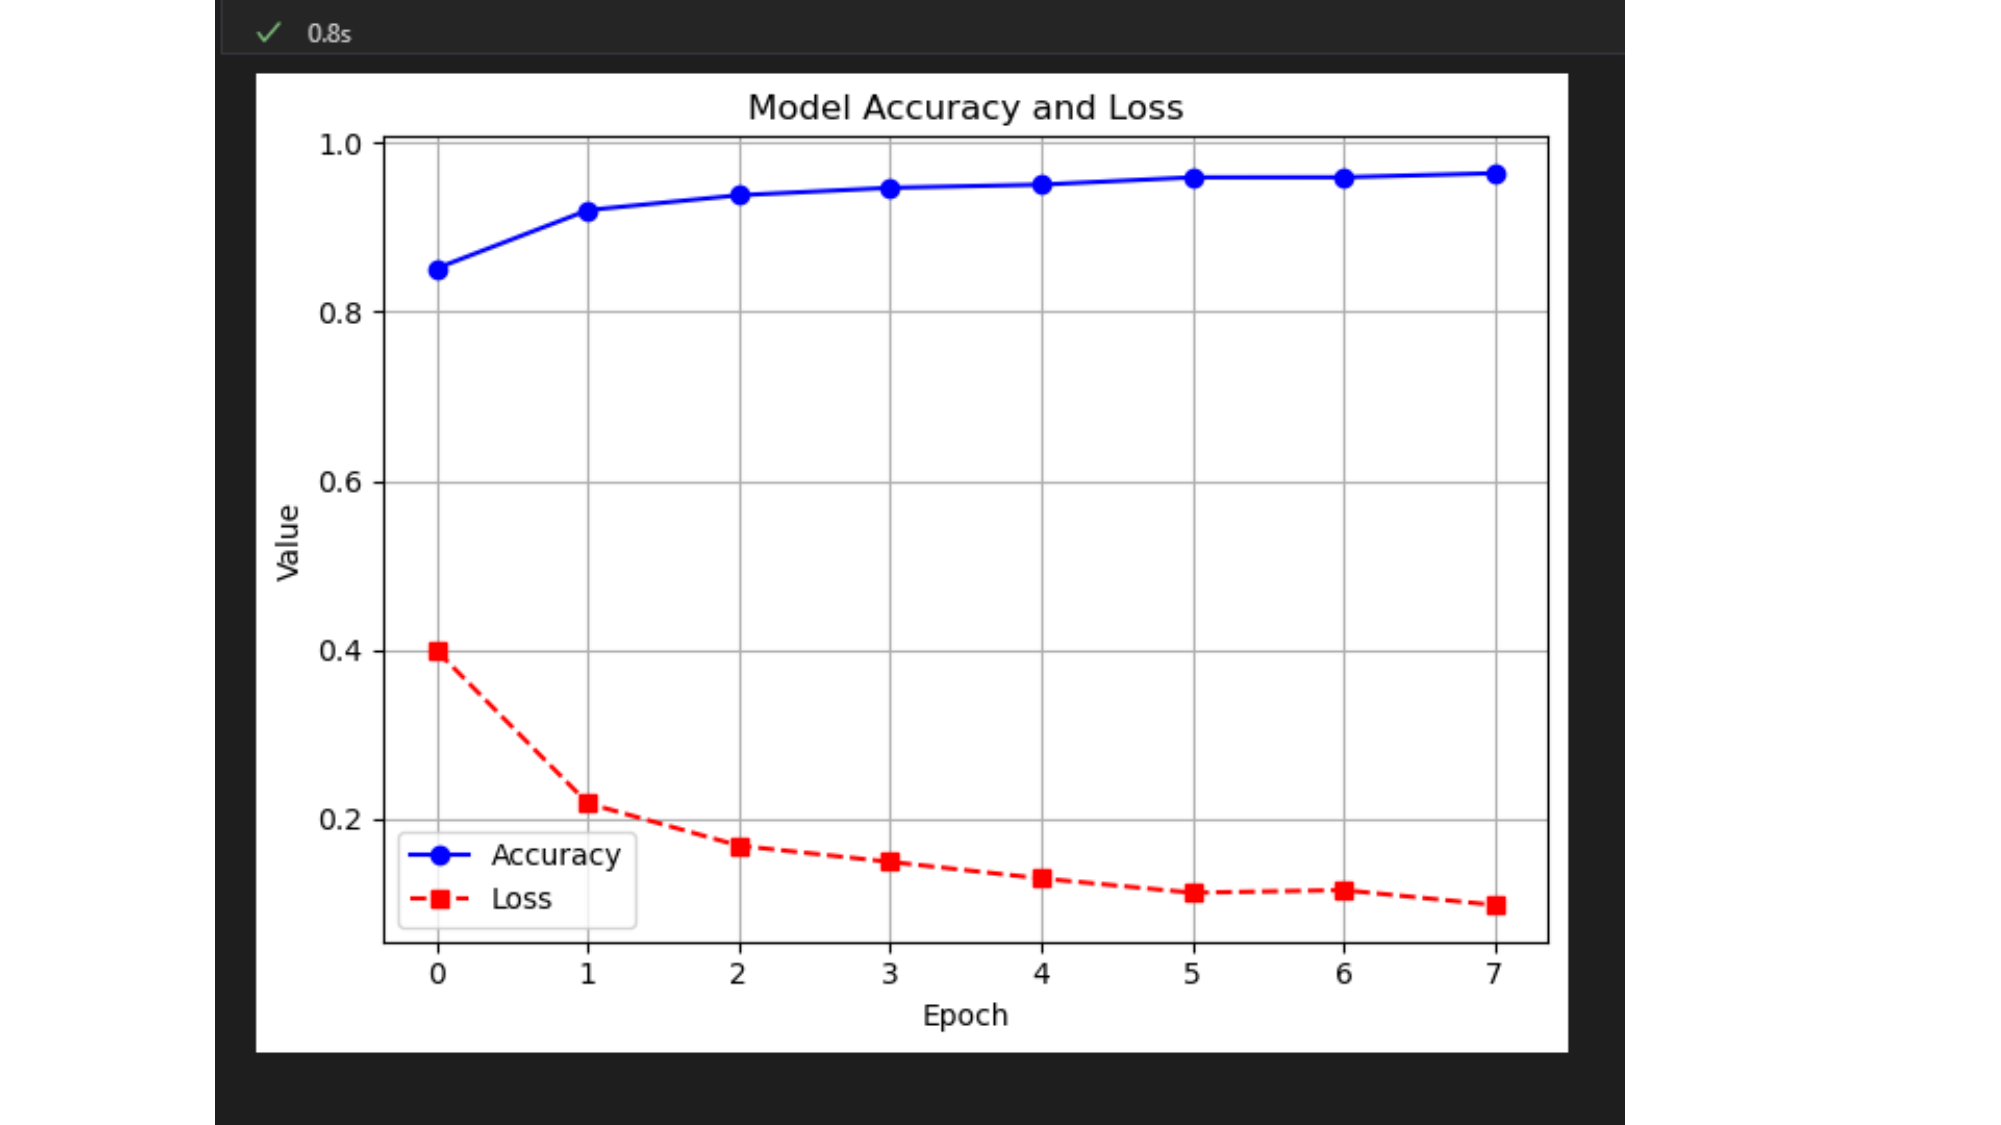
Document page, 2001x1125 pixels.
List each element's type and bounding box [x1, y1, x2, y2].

picture [215, 0, 1625, 1125]
